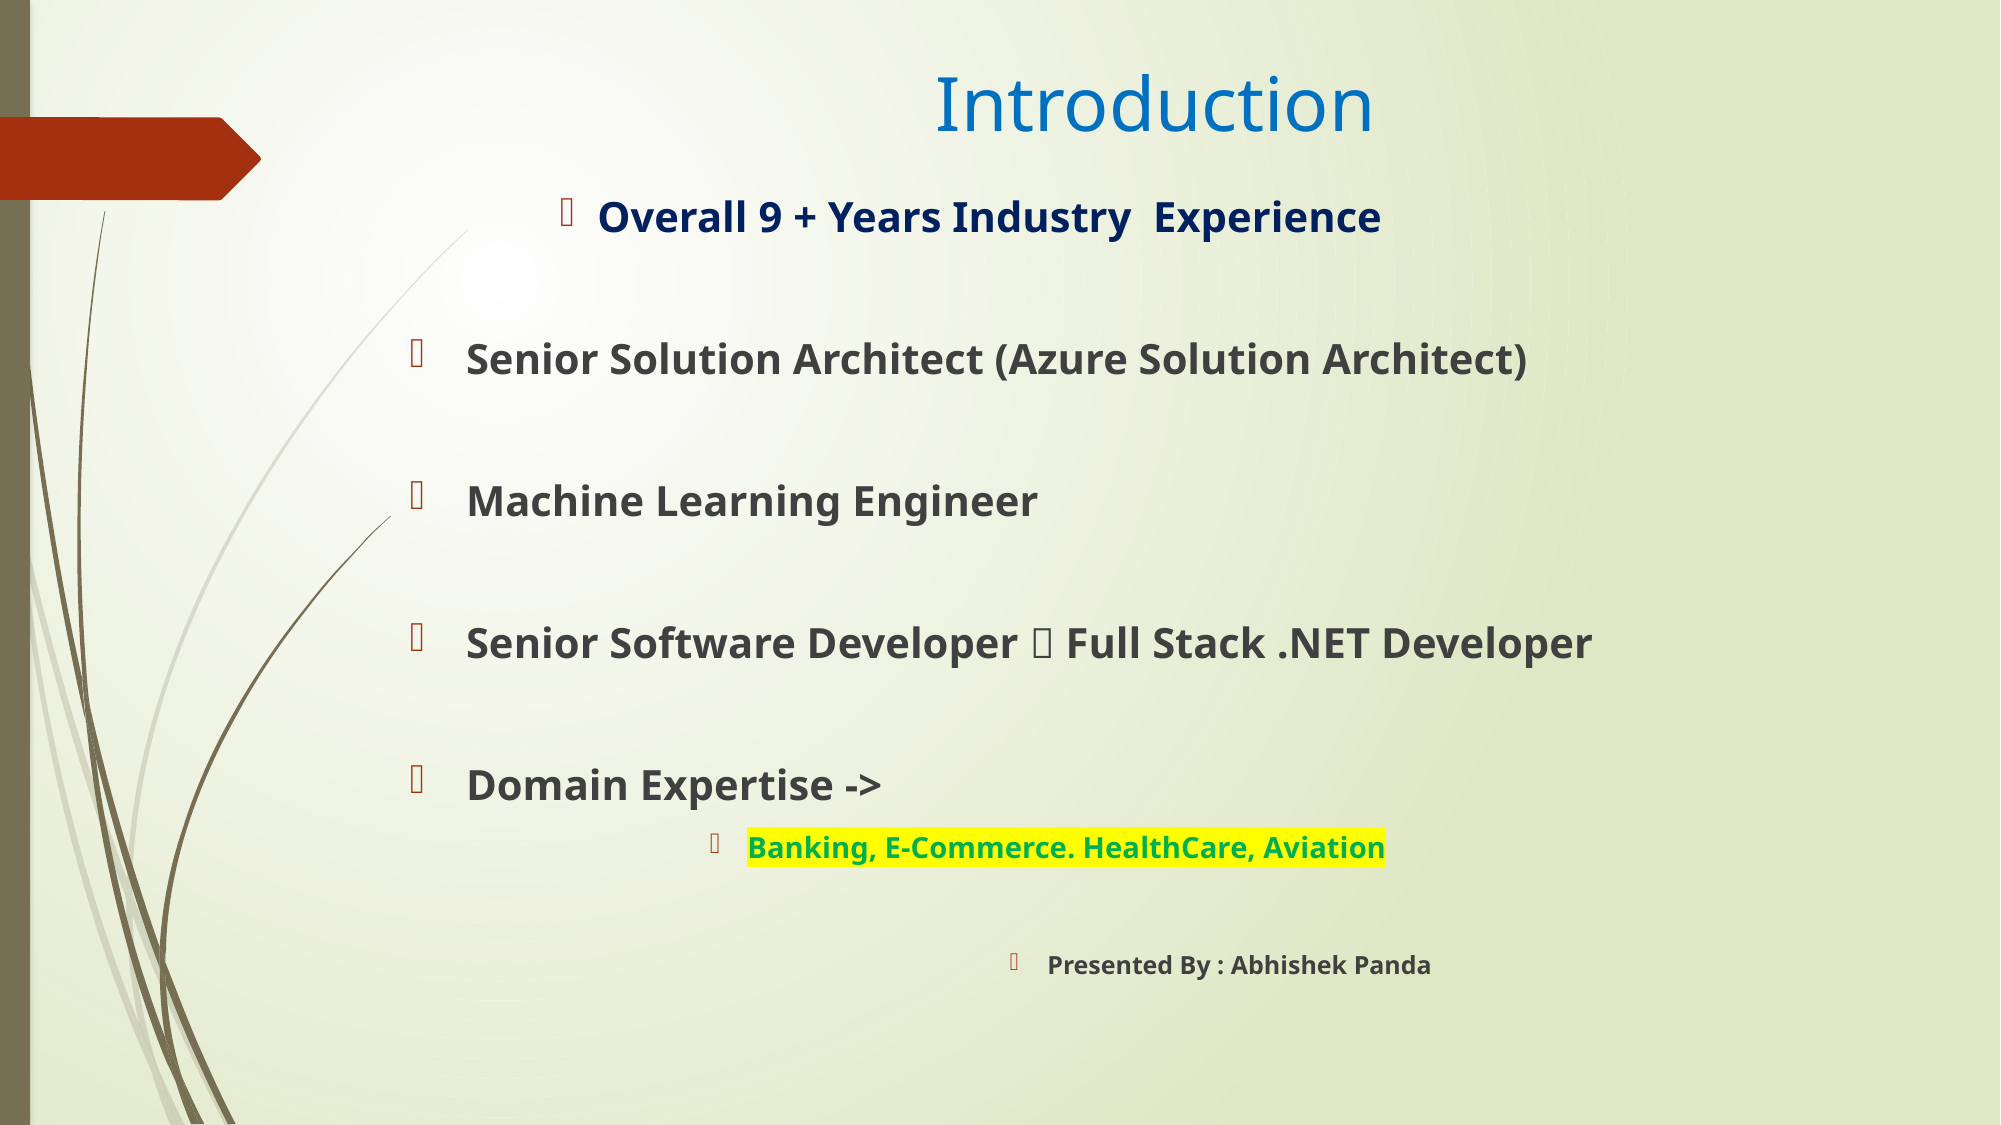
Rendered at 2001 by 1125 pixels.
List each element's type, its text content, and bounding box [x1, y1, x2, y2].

title Introduction [424, 49, 1887, 156]
list Overall 9 + Years Industry Experience Senior Solution Architect (Azure Solution Architect) Machine Learning Engineer Senior Software Developer  Full Stack .NET Developer Domain Expertise -> Banking, E-Commerce. HealthCare, Aviation Presented By : Abhishek Panda [394, 183, 1858, 1076]
